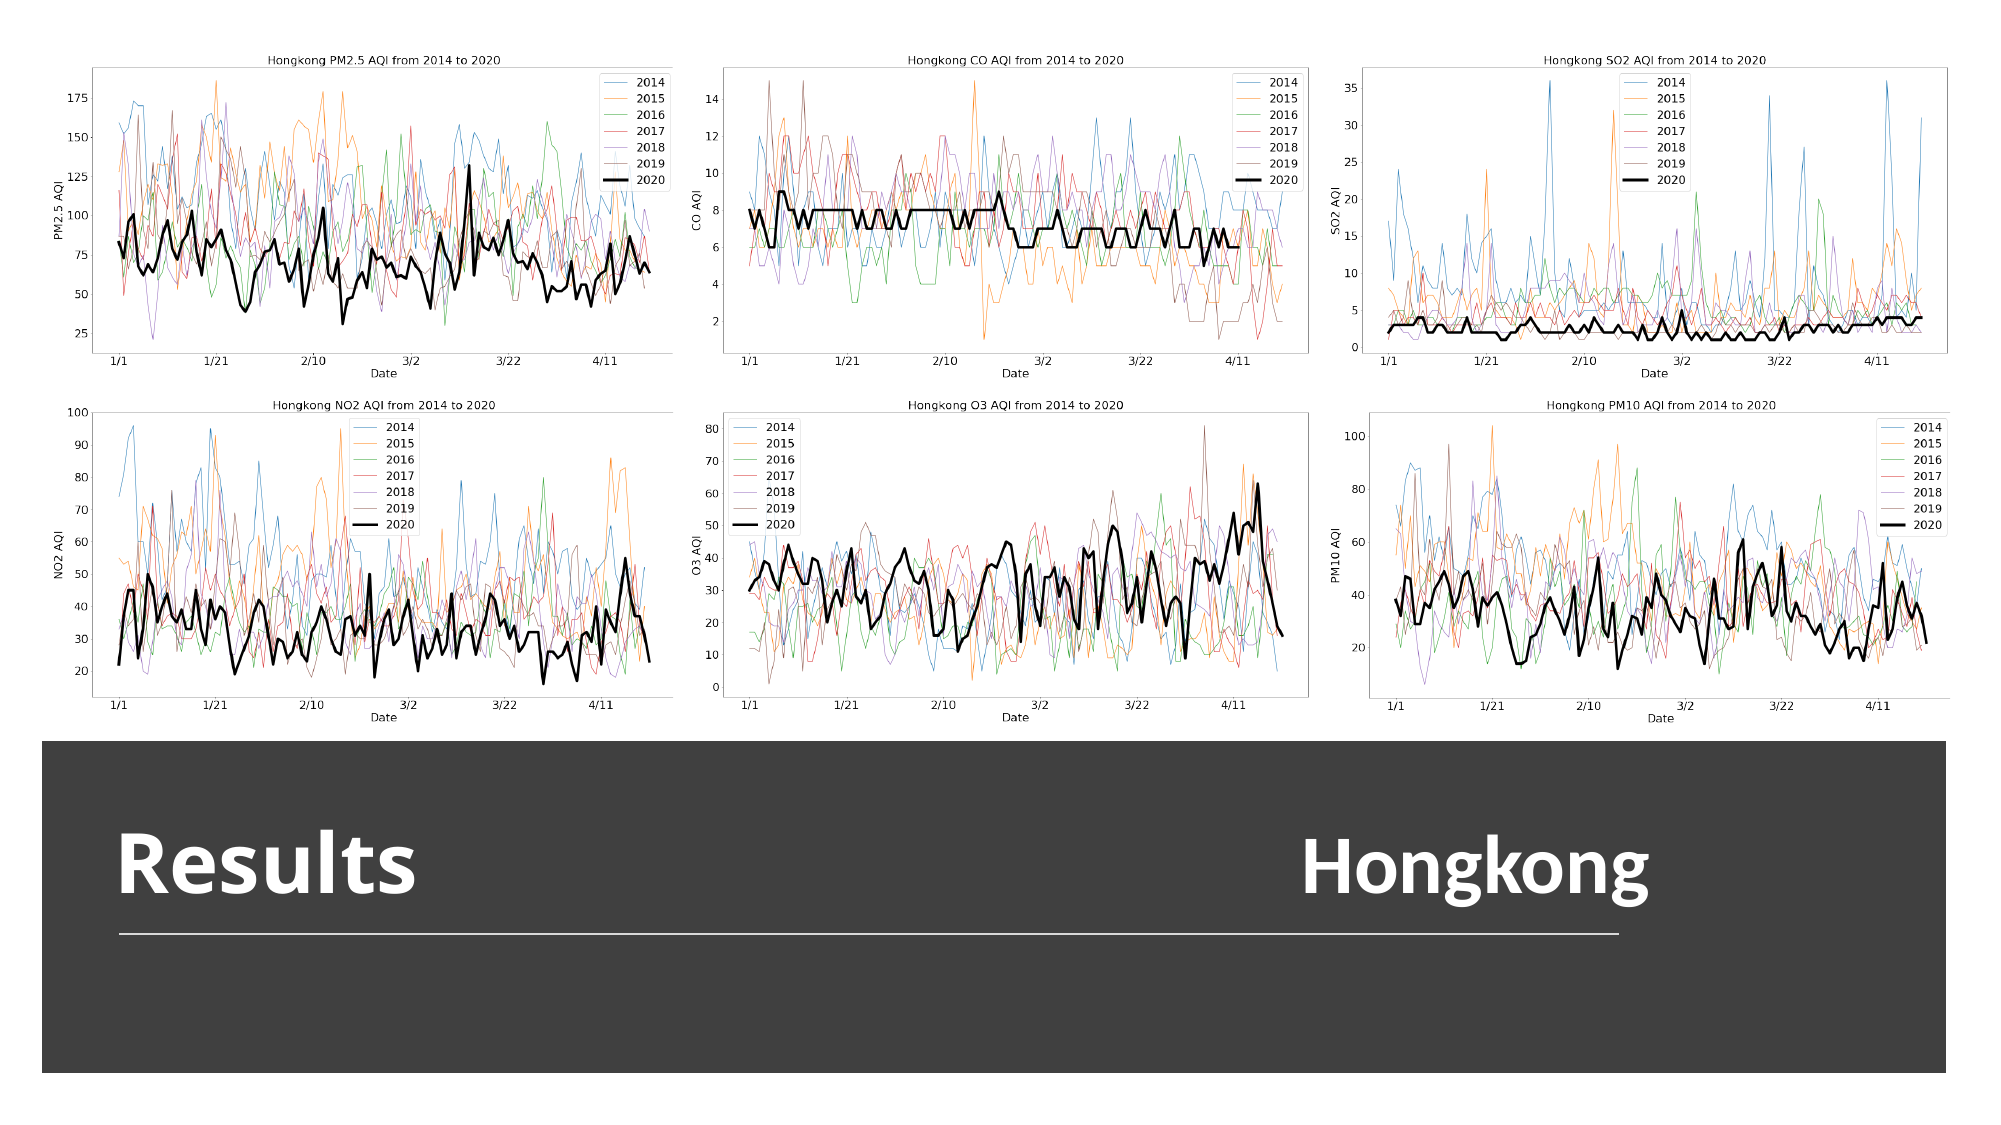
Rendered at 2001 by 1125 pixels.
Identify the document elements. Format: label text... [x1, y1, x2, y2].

picture [688, 52, 1312, 383]
picture [1327, 397, 1951, 728]
picture [50, 397, 674, 727]
picture [1327, 52, 1951, 383]
picture [688, 397, 1312, 727]
text_box Results [99, 777, 1876, 920]
picture [50, 52, 673, 383]
text_box [51, 750, 1937, 1064]
text_box Hongkong [1286, 803, 1906, 918]
